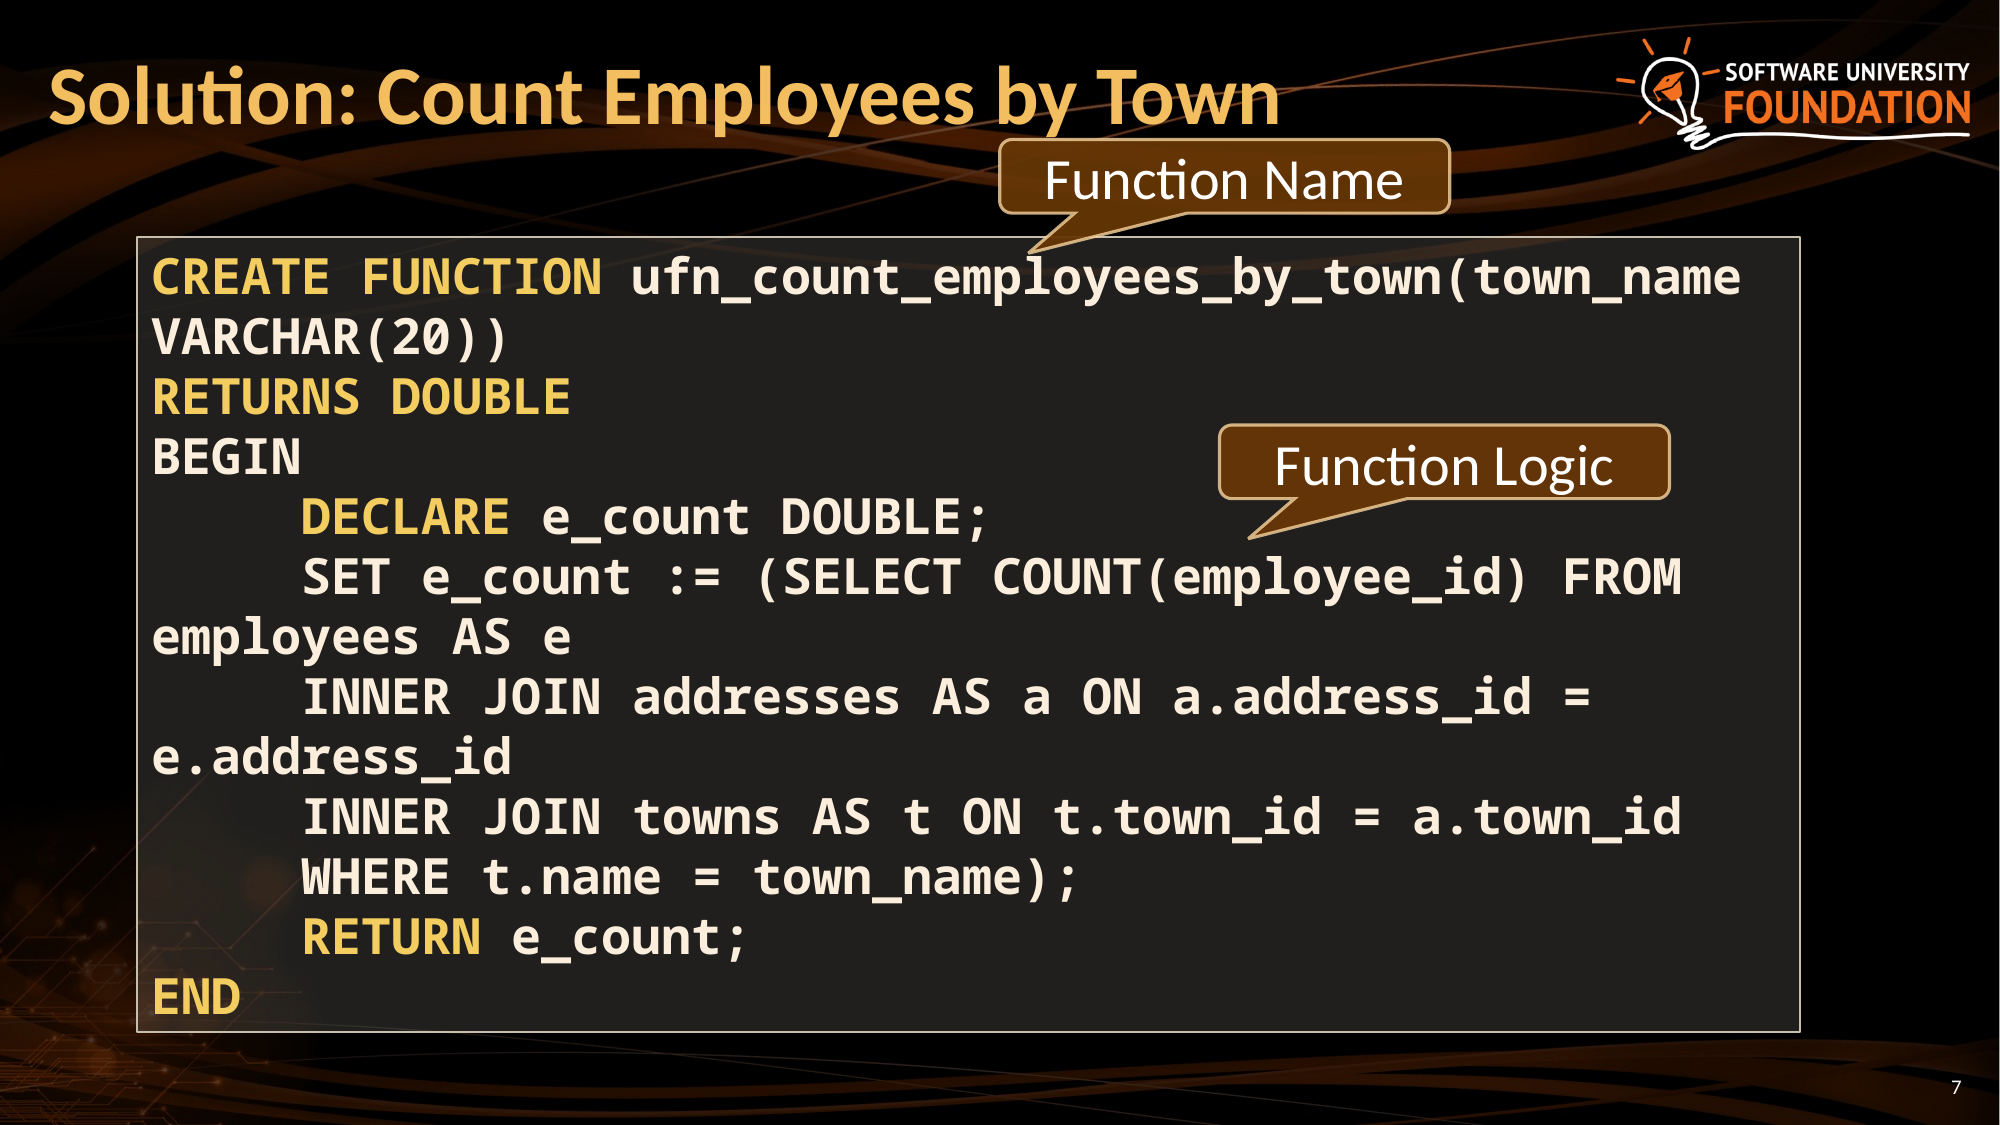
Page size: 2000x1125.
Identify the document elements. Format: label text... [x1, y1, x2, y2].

picture [0, 0, 2000, 1125]
title Solution: Count Employees by Town [30, 6, 1602, 189]
slide_number 7 [1897, 1070, 1968, 1103]
text_box Function Logic [1218, 423, 1671, 540]
text_box Function Name [998, 138, 1451, 255]
text_box CREATE FUNCTION ufn_count_employees_by_town(town_name VARCHAR(20)) RETURNS DOUBLE BEGIN DECLARE e_count DOUBLE; SET e_count := (SELECT COUNT(employee_id) FROM employees AS e INNER JOIN addresses AS a ON a.address_id = e.address_id INNER JOIN towns AS t ON t.town_id = a.town_id WHERE t.name = town_name); RETURN e_count; END [137, 237, 1800, 1033]
